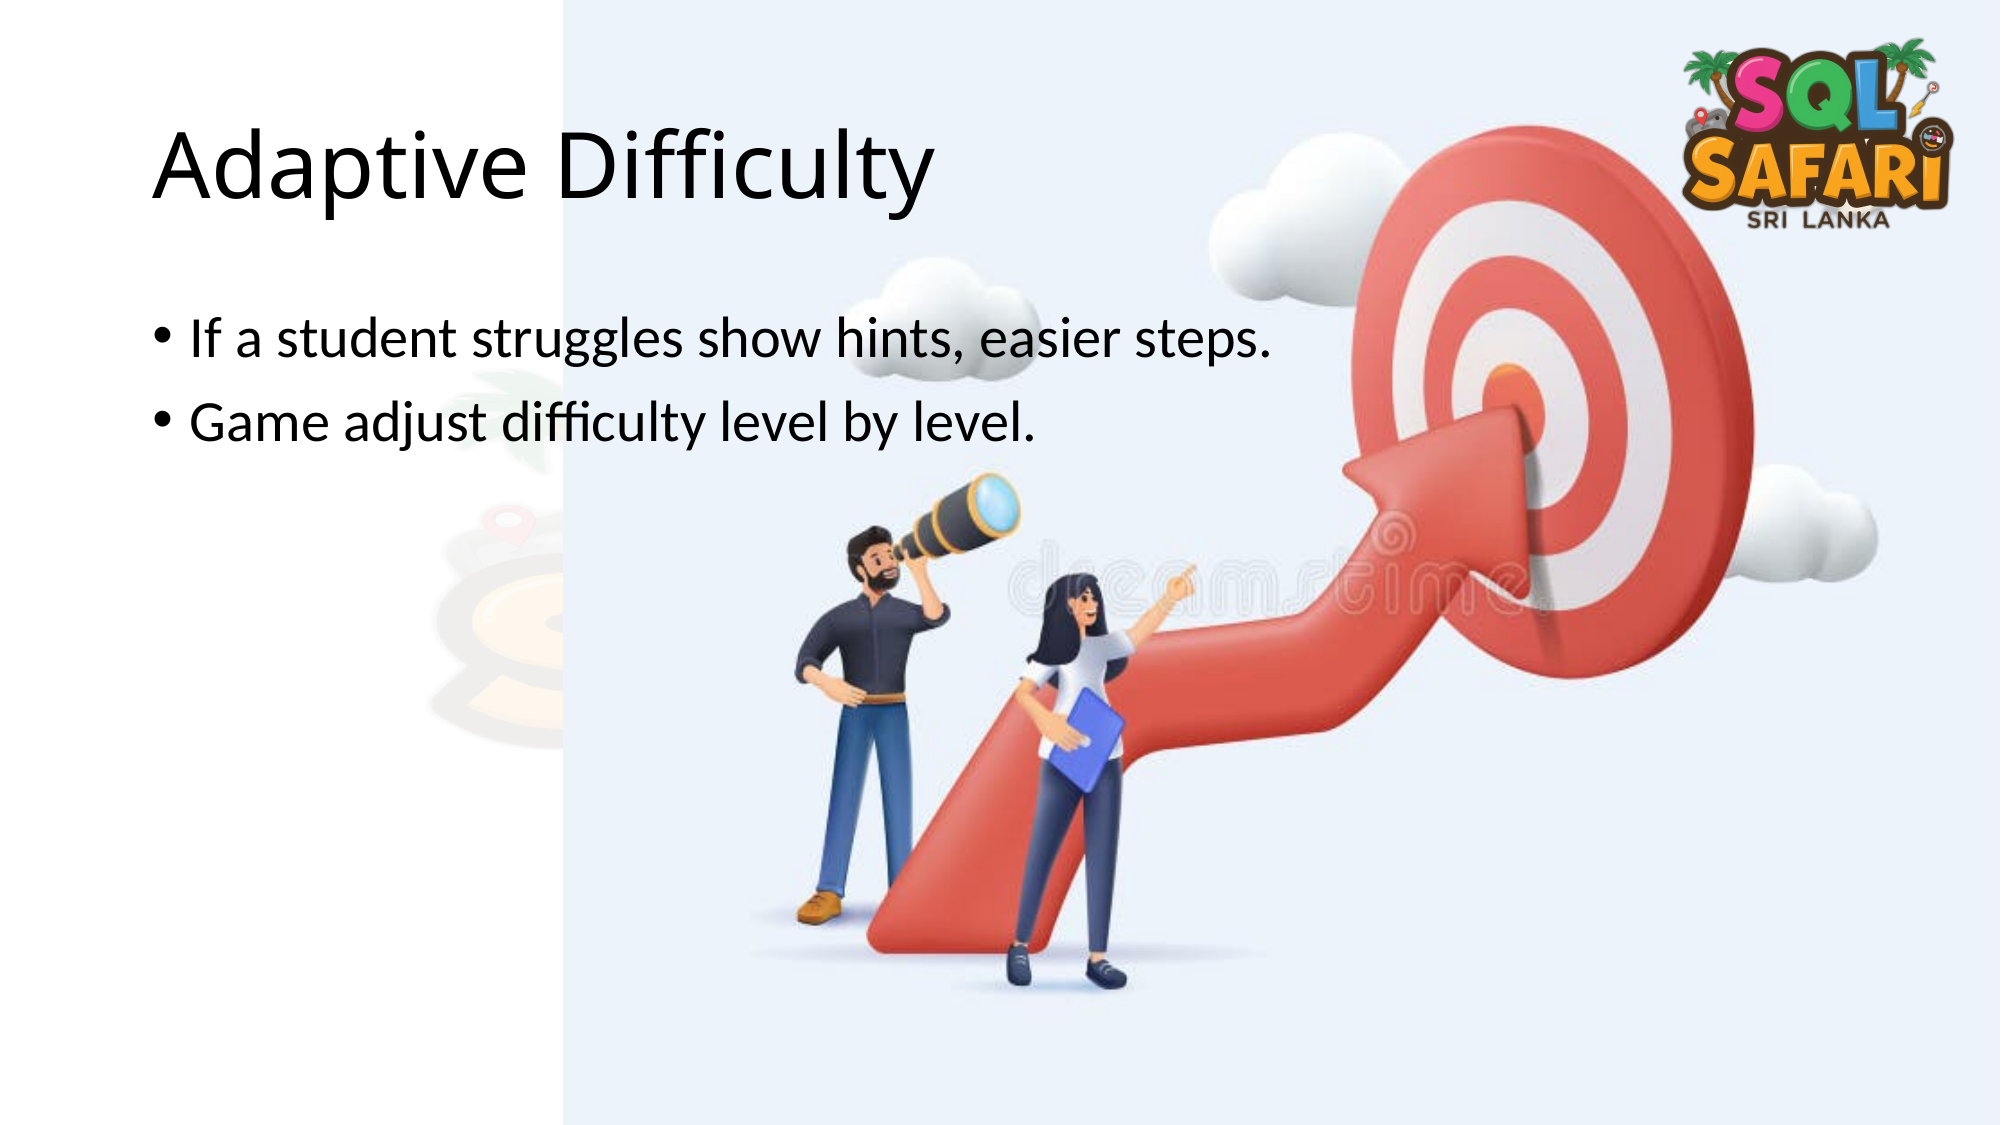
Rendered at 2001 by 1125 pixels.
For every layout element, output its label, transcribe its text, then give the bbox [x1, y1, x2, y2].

title Adaptive Difficulty [137, 59, 563, 278]
list If a student struggles show hints, easier steps. Game adjust difficulty level by level. [137, 299, 563, 1014]
picture [563, 0, 2000, 1125]
